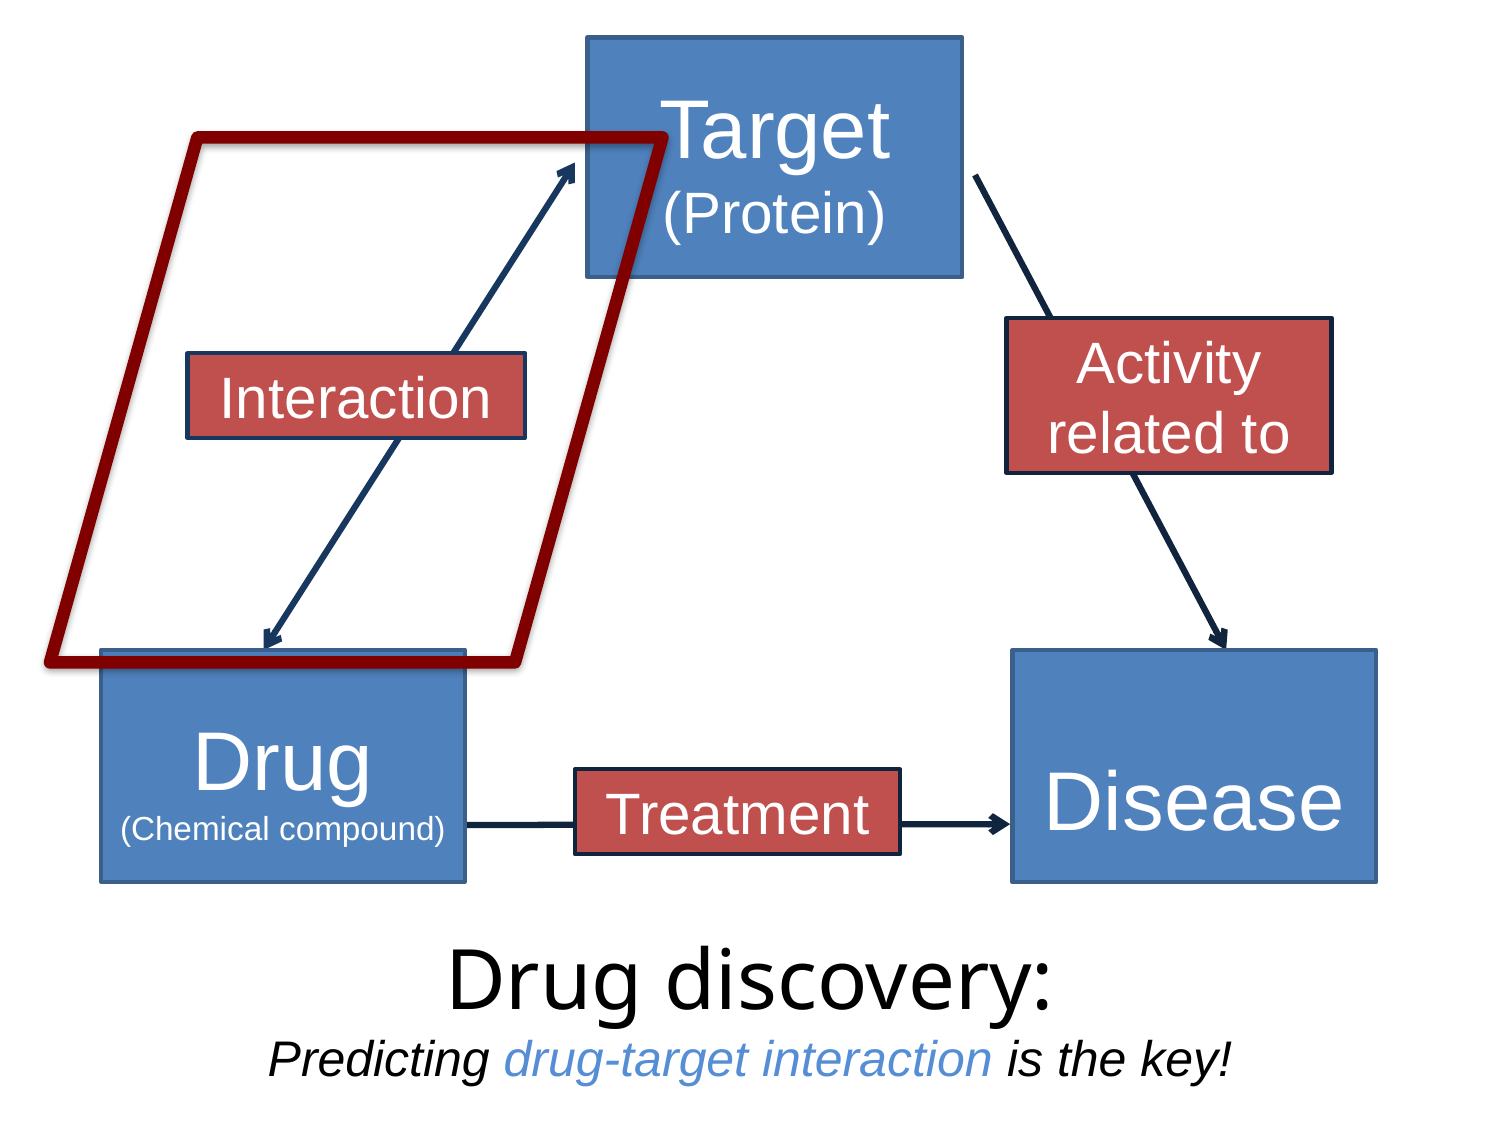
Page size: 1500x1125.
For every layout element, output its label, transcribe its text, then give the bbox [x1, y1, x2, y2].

title Drug discovery: Predicting drug-target interaction is the key! [50, 924, 1450, 1088]
text_box Drug (Chemical compound) [99, 672, 467, 884]
text_box Target (Protein) [585, 35, 964, 279]
text_box Disease [1010, 648, 1378, 884]
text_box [461, 769, 1011, 856]
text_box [187, 162, 576, 651]
text_box [190, 136, 664, 438]
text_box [974, 174, 1332, 651]
text_box [49, 189, 517, 664]
